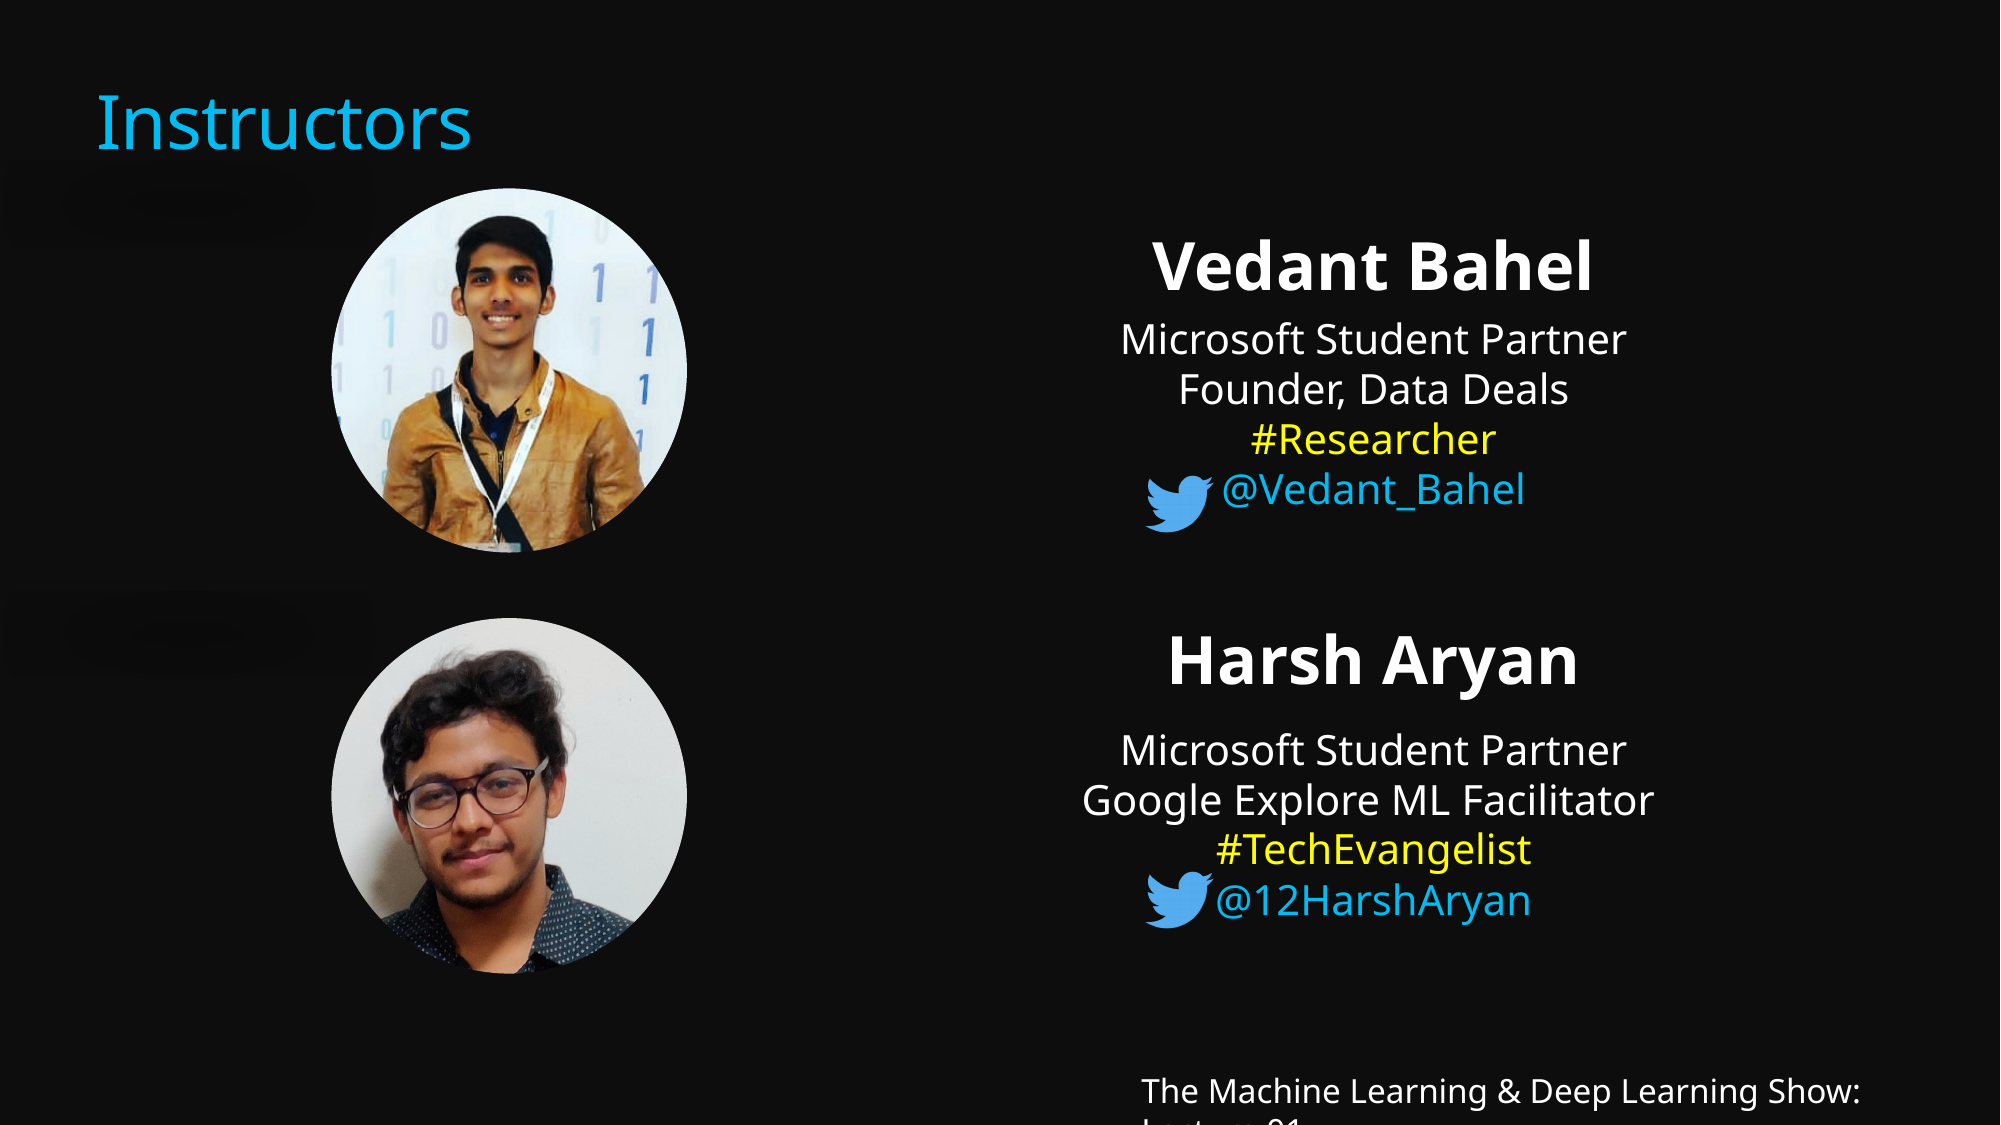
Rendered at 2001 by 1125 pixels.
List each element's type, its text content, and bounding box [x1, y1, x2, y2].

text_box Harsh Aryan [1013, 618, 1735, 699]
text_box Microsoft Student Partner Google Explore ML Facilitator #TechEvangelist @12HarshAryan [873, 715, 1874, 931]
picture [1127, 452, 1231, 556]
title Instructors [96, 75, 1904, 166]
picture [331, 617, 688, 974]
text_box The Machine Learning & Deep Learning Show: Lecture 01 [1141, 1070, 1985, 1125]
picture [1222, 890, 1231, 914]
picture [1127, 849, 1231, 953]
list Vedant Bahel Microsoft Student Partner Founder, Data Deals #Researcher @Vedant_Bahel [1013, 224, 1735, 517]
picture [331, 188, 688, 553]
